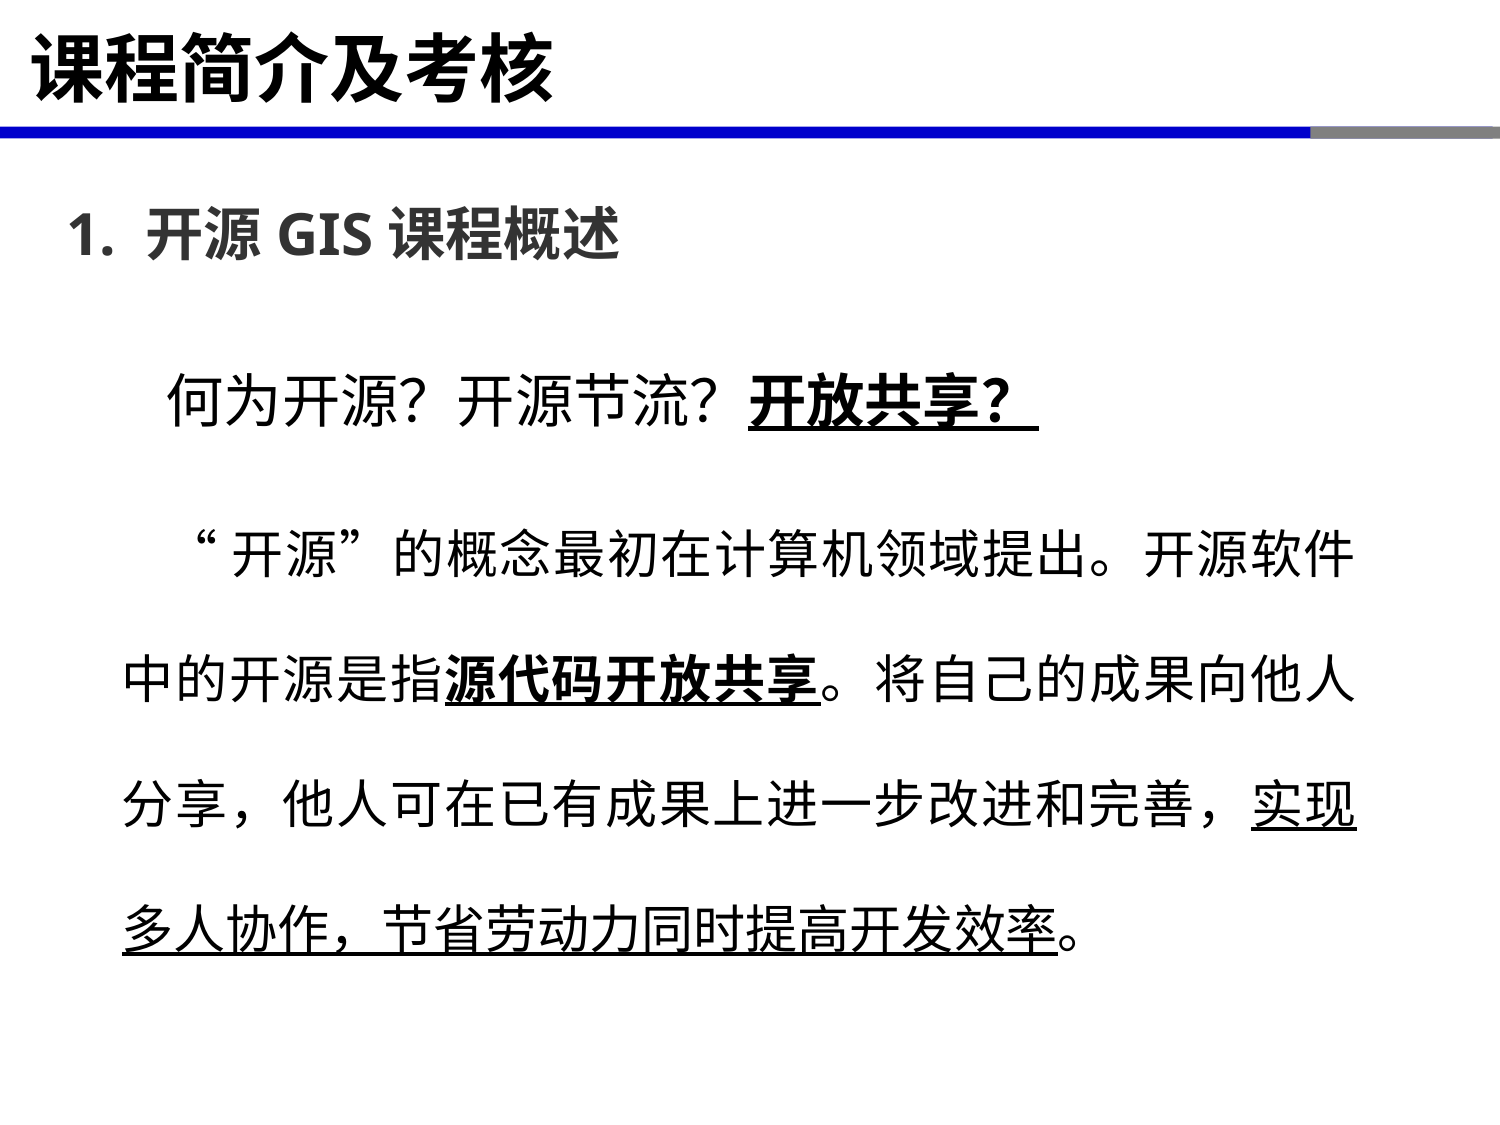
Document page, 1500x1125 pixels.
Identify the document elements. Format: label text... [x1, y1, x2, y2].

text_box 何为开源？开源节流？开放共享？ “开源”的概念最初在计算机领域提出。开源软件中的开源是指源代码开放共享。将自己的成果向他人分享，他人可在已有成果上进一步改进和完善，实现多人协作，节省劳动力同时提高开发效率。 [107, 286, 1372, 966]
text_box 1. 开源GIS课程概述 [52, 154, 1448, 275]
title 课程简介及考核 [0, 1, 1479, 132]
